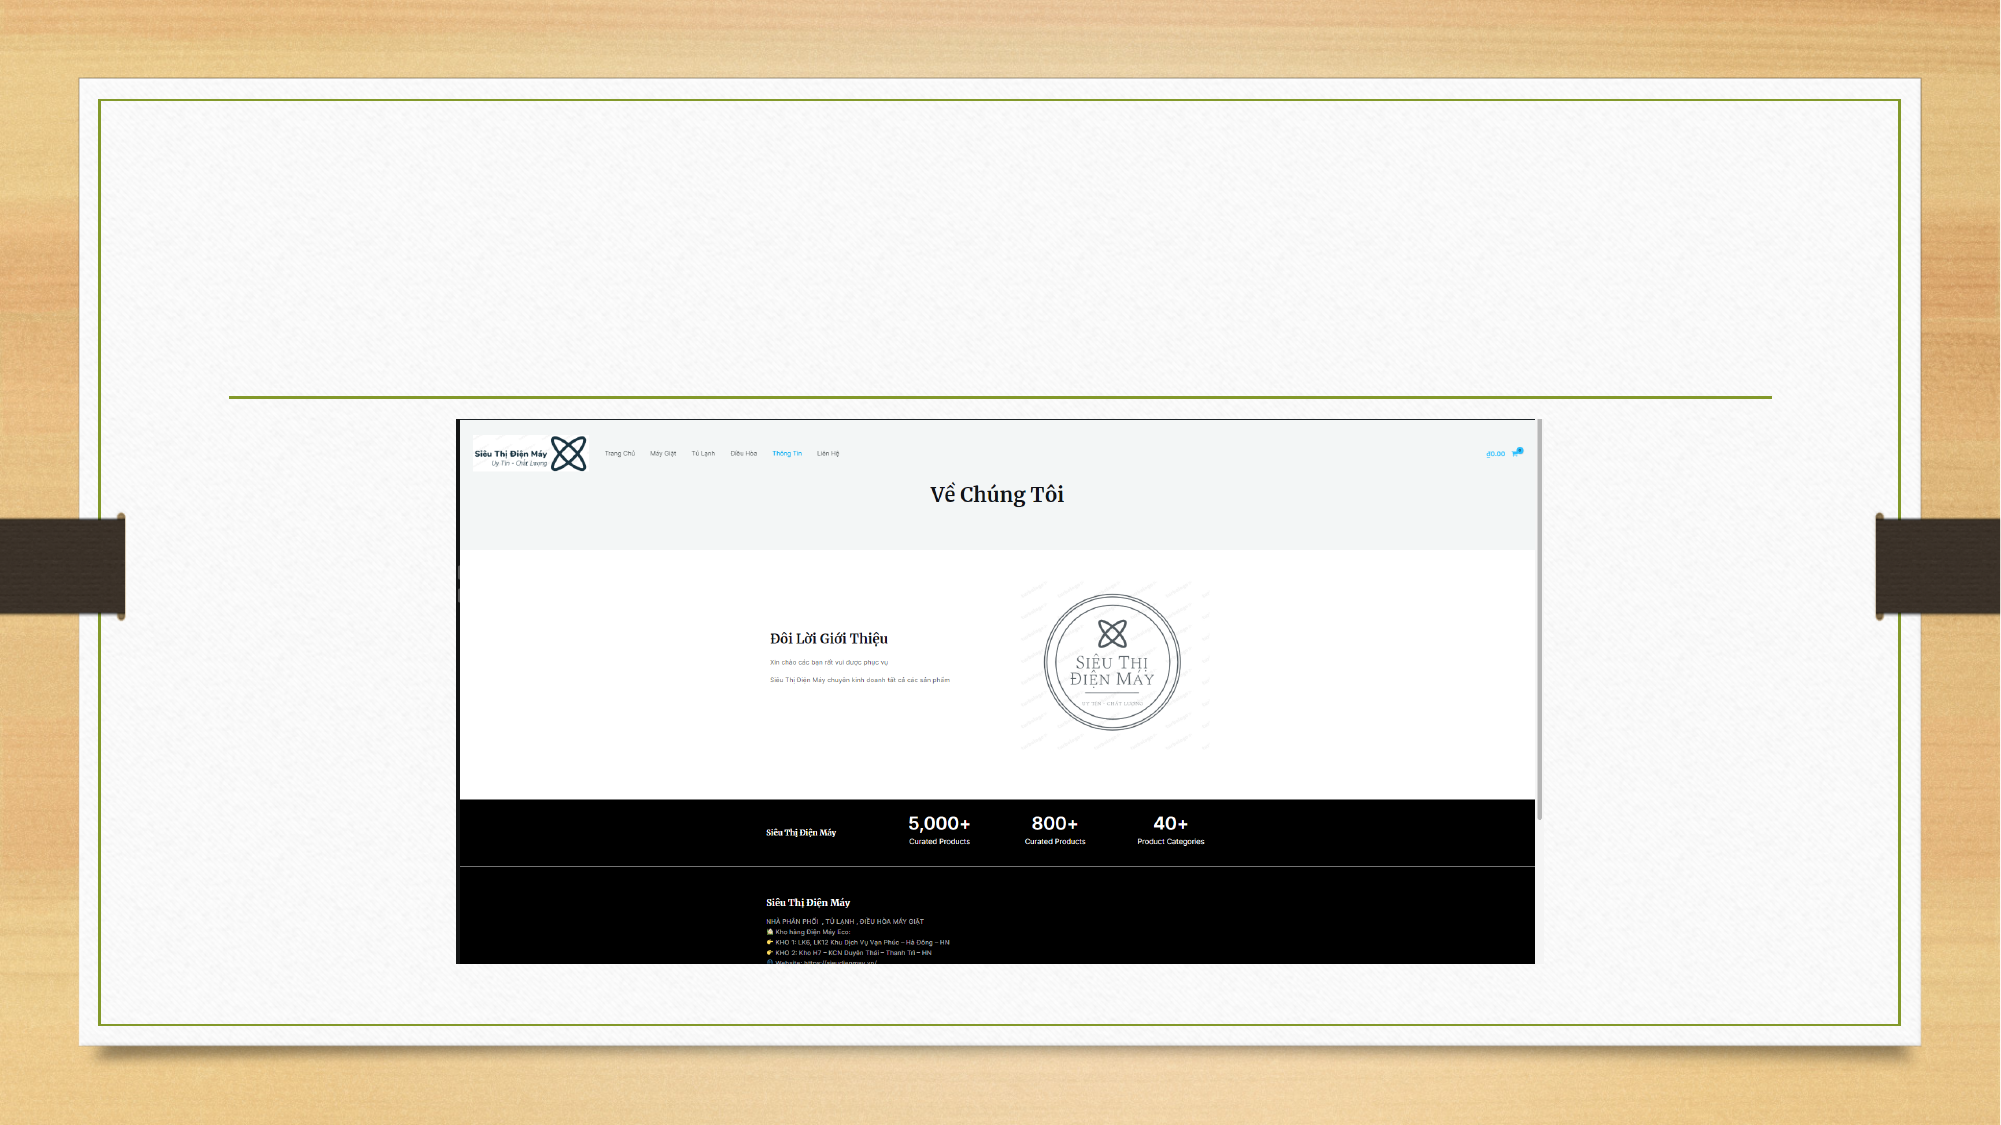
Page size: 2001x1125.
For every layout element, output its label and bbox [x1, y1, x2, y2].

list [456, 419, 1544, 964]
picture [0, 0, 2001, 1125]
